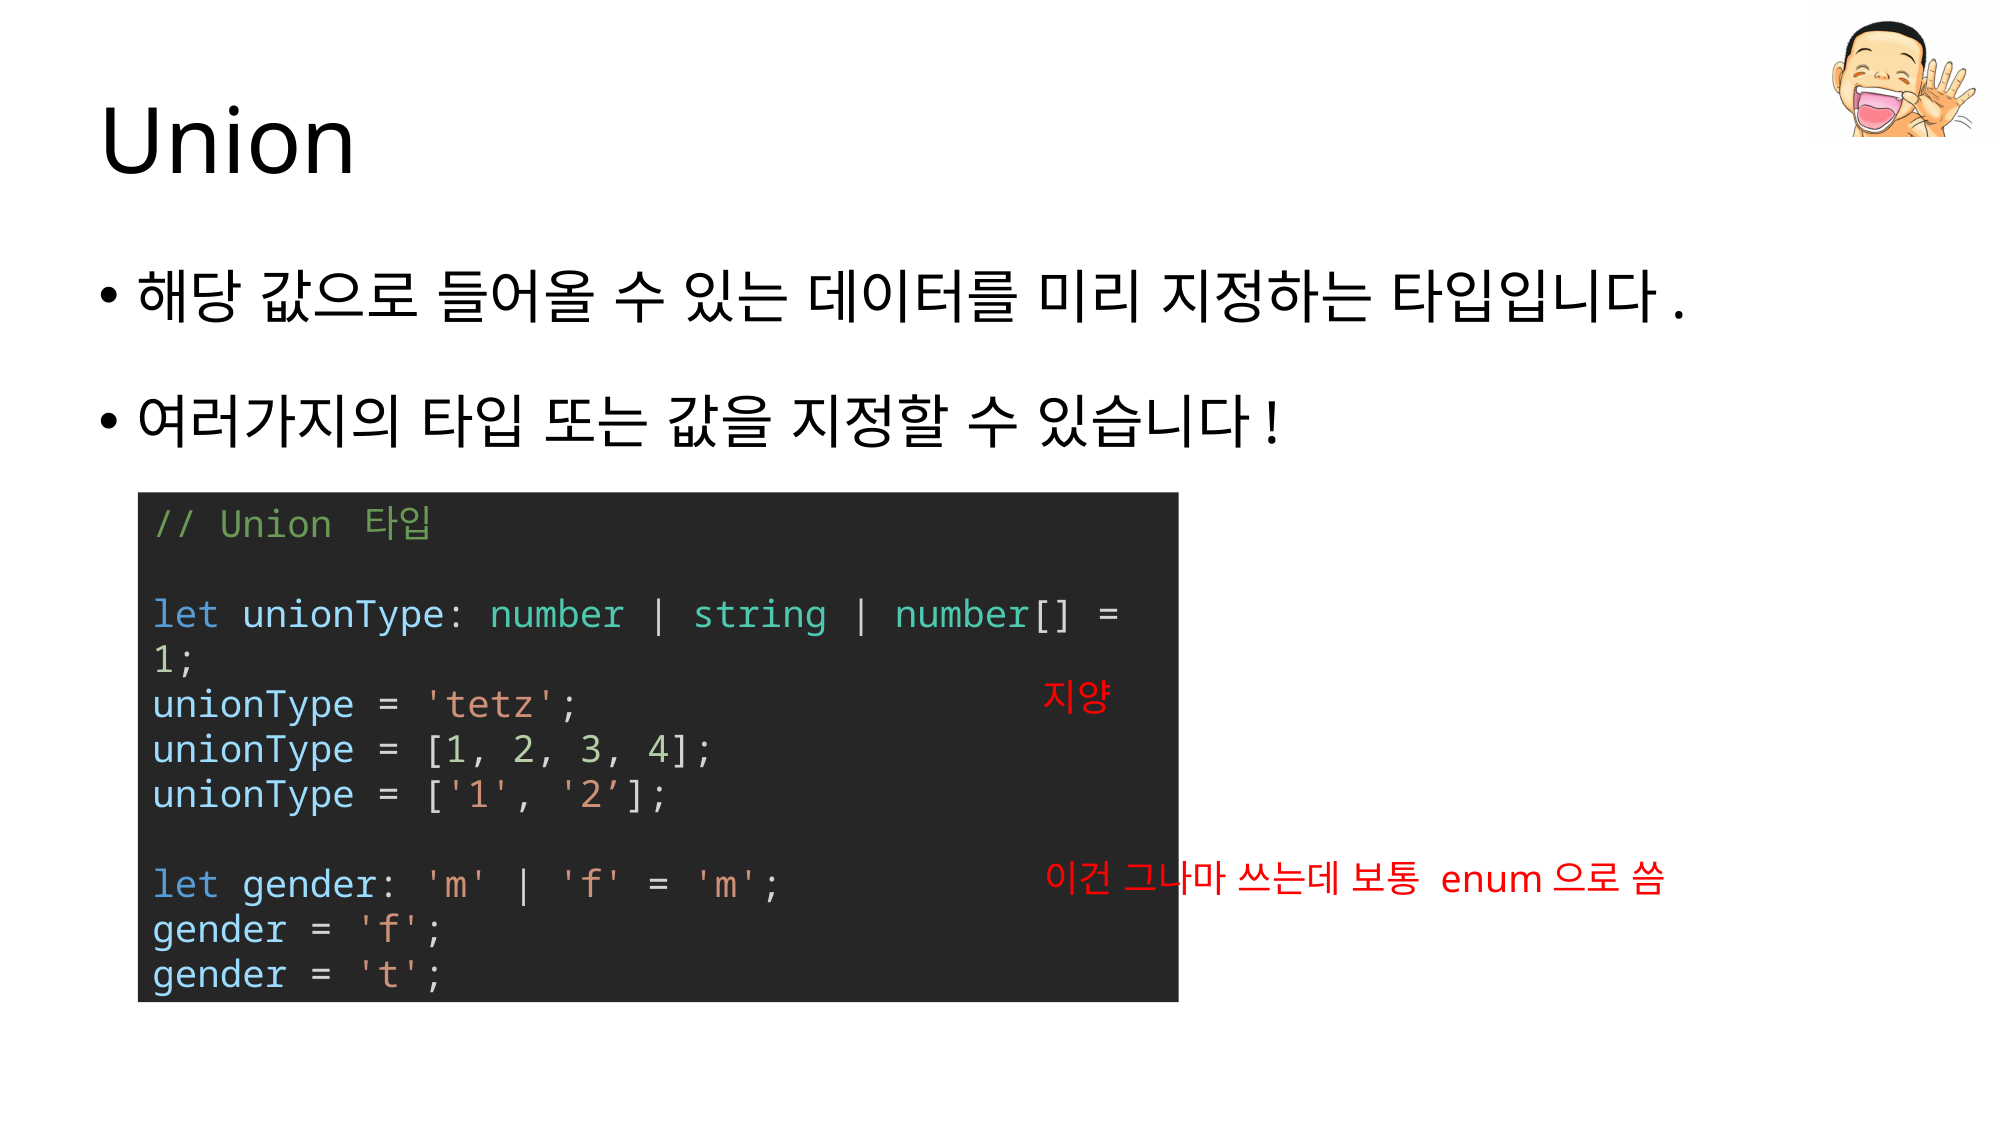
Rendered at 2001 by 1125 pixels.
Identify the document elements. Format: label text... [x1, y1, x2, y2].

text_box 이건 그나마 쓰는데 보통 enum으로 씀 [1029, 847, 1682, 908]
title Union [83, 0, 1931, 217]
text_box 지양 [1027, 666, 1127, 727]
list 해당 값으로 들어올 수 있는 데이터를 미리 지정하는 타입입니다. 여러가지의 타입 또는 값을 지정할 수 있습니다! [83, 217, 1931, 1125]
picture [1931, 0, 2000, 137]
text_box // Union 타입 let unionType: number | string | number[] = 1; unionType = 'tetz'; unionType = [1, 2, 3, 4]; unionType = ['1', '2’]; let gender: 'm' | 'f' = 'm'; gender = 'f'; gender = 't'; [137, 492, 1179, 1003]
